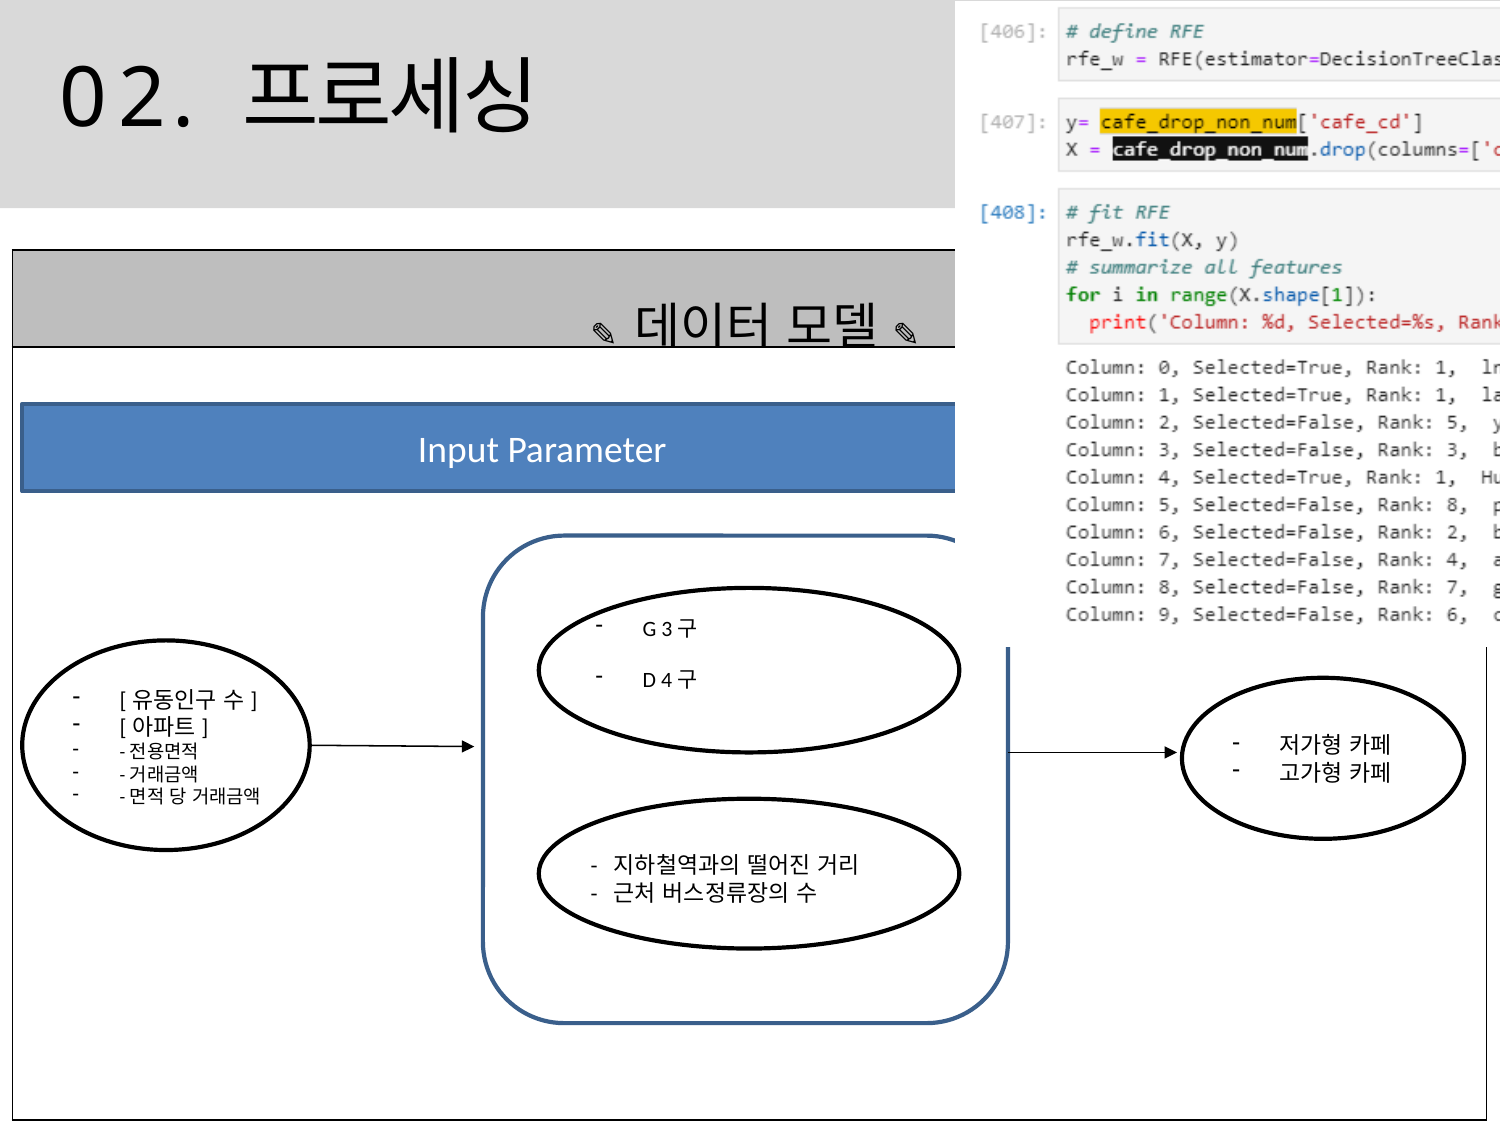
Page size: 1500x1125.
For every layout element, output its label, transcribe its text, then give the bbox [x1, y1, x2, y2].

title 02. 프로세싱 [57, 41, 541, 232]
text_box Input Parameter [20, 402, 949, 493]
table_cell [13, 348, 1486, 1119]
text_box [21, 535, 1473, 1024]
table_header ✎ 데이터 모델 ✎ [13, 251, 949, 346]
picture [954, 1, 1500, 647]
